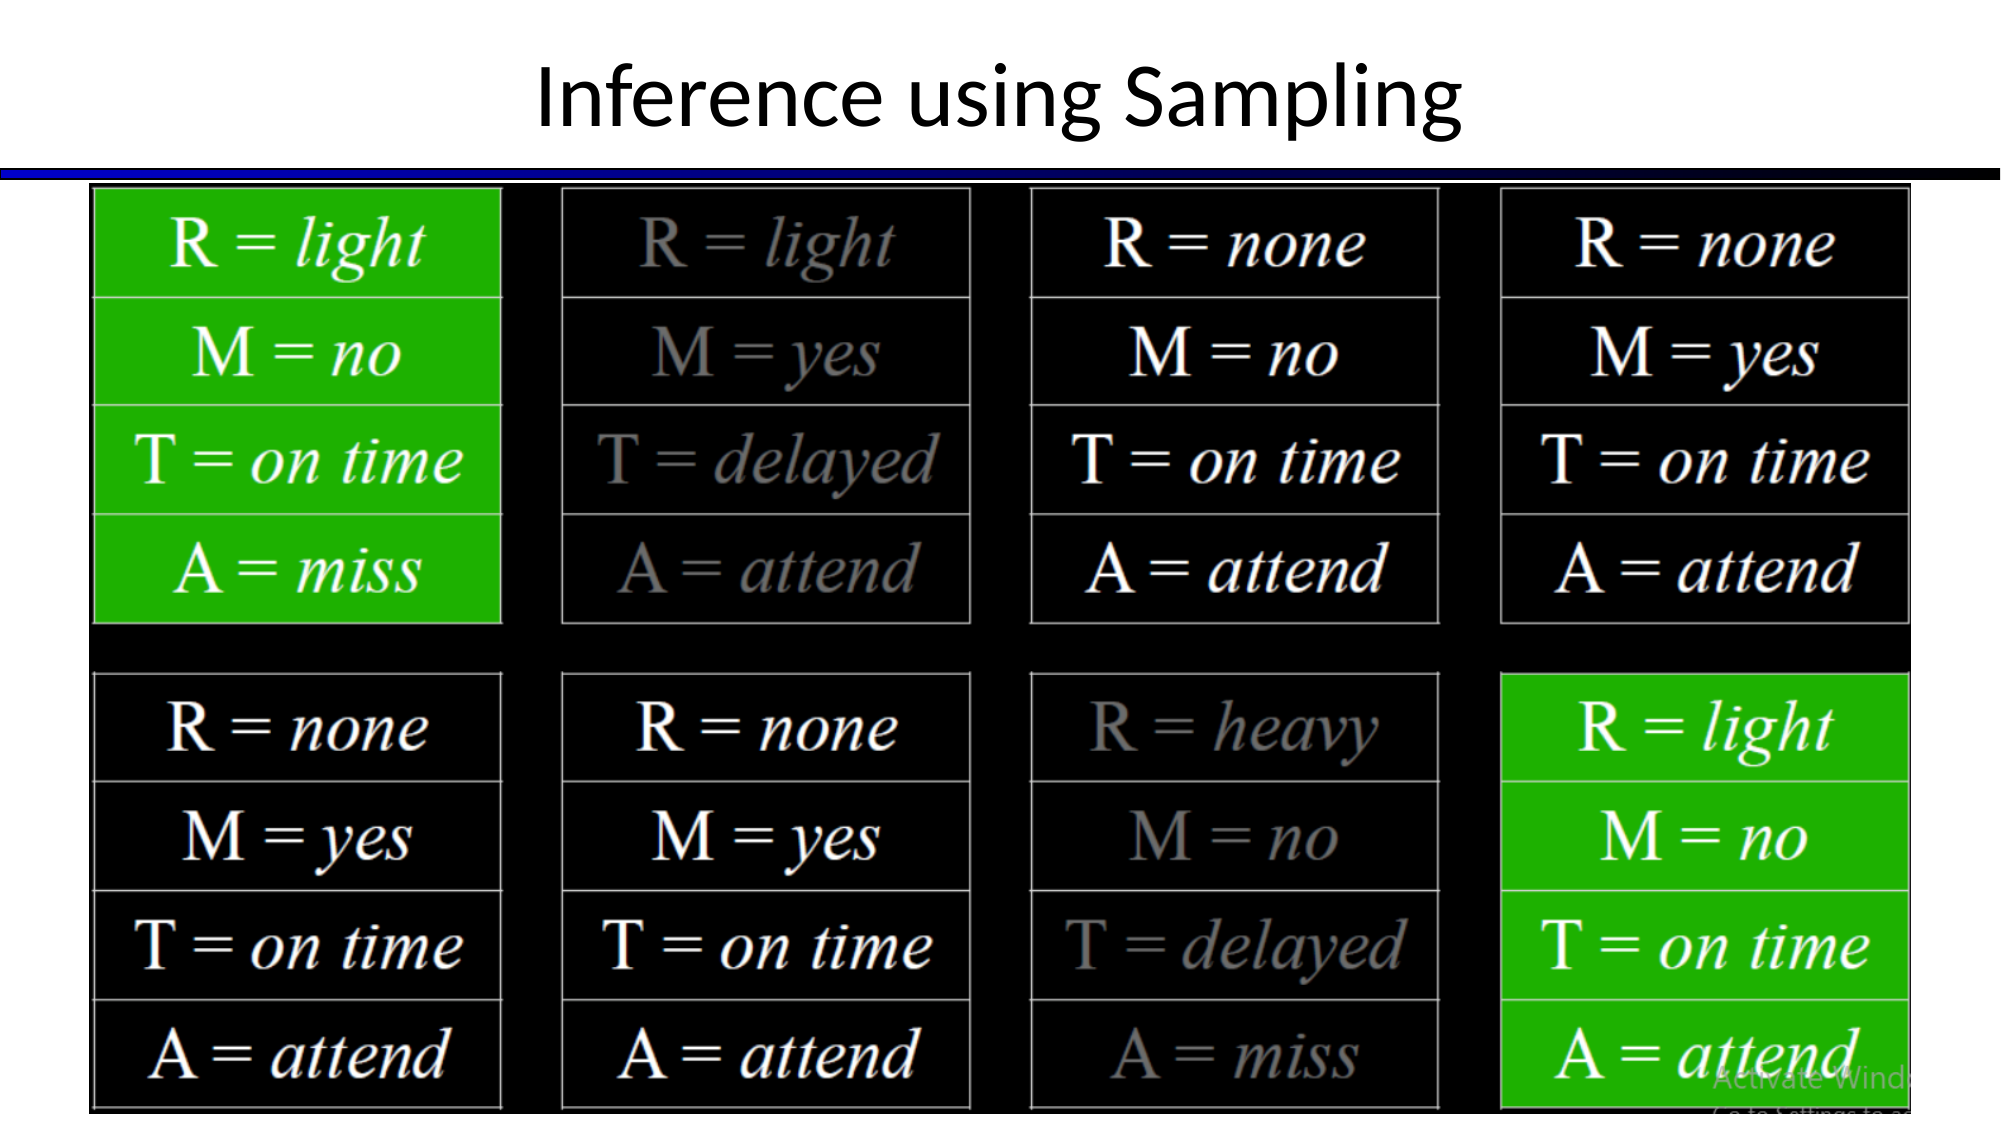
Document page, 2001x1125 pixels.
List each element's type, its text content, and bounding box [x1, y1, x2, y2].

title Inference using Sampling [0, 0, 2000, 184]
picture [89, 182, 1911, 1114]
